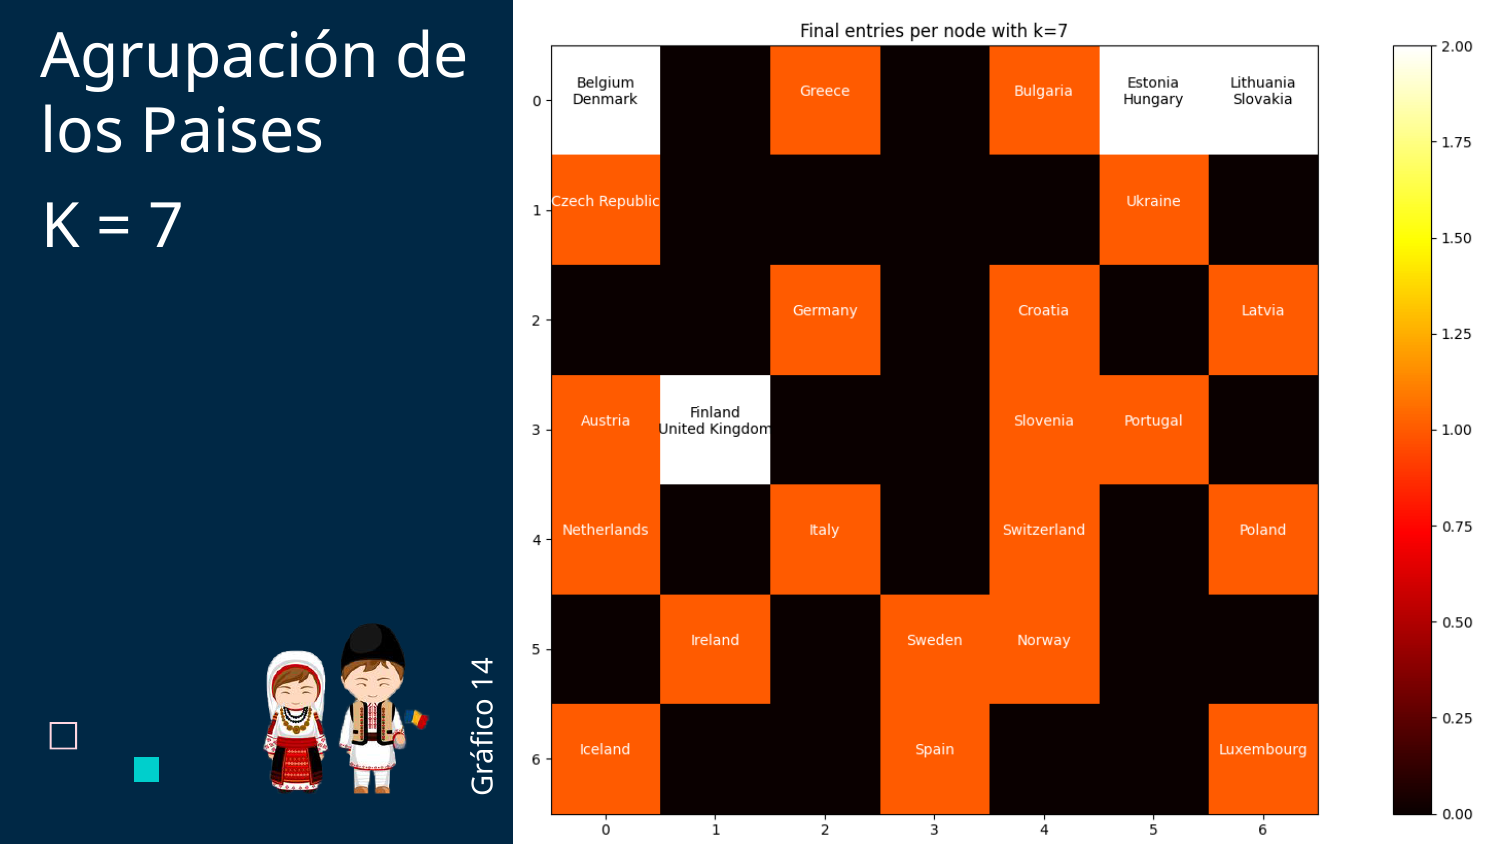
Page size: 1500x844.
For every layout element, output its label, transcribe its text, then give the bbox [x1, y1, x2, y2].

picture [240, 613, 435, 814]
subtitle Gráfico 14 [457, 623, 504, 831]
title Agrupación de los Paises [25, 85, 507, 181]
picture [512, 0, 1500, 844]
title K = 7 [26, 181, 507, 275]
